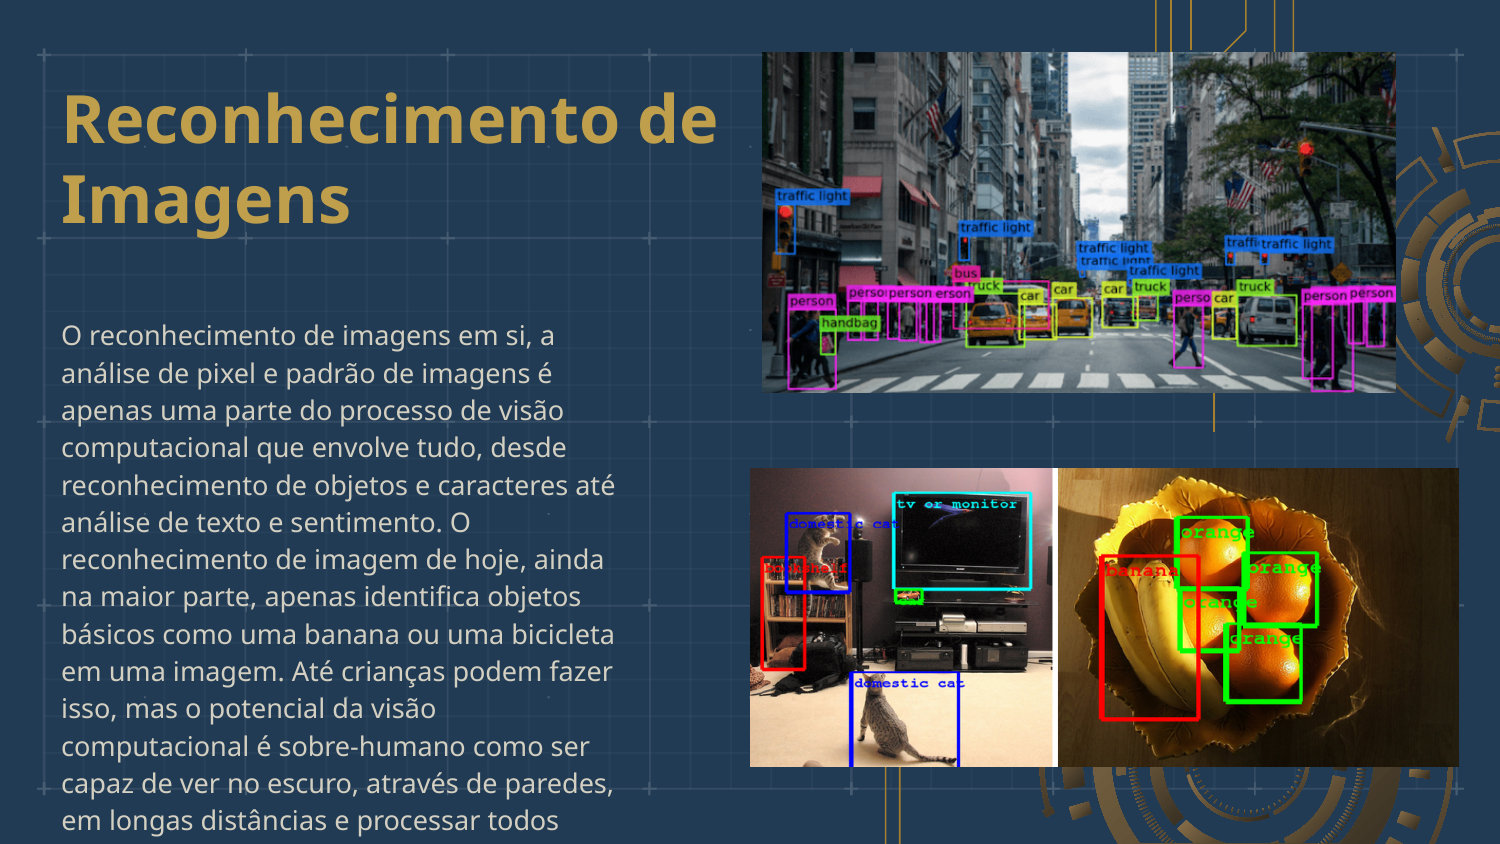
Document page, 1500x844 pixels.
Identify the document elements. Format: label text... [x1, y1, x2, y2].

title Reconhecimento de Imagens [46, 61, 755, 247]
picture [749, 468, 1459, 767]
subtitle O reconhecimento de imagens em si, a análise de pixel e padrão de imagens é apenas uma parte do processo de visão computacional que envolve tudo, desde reconhecimento de objetos e caracteres até análise de texto e sentimento. O reconhecimento de imagem de hoje, ainda na maior parte, apenas identifica objetos básicos como uma banana ou uma bicicleta em uma imagem. Até crianças podem fazer isso, mas o potencial da visão computacional é sobre-humano como ser capaz de ver no escuro, através de paredes, em longas distâncias e processar todos esses dados rapidamente e em grande volume. [46, 298, 632, 782]
picture [762, 52, 1396, 394]
